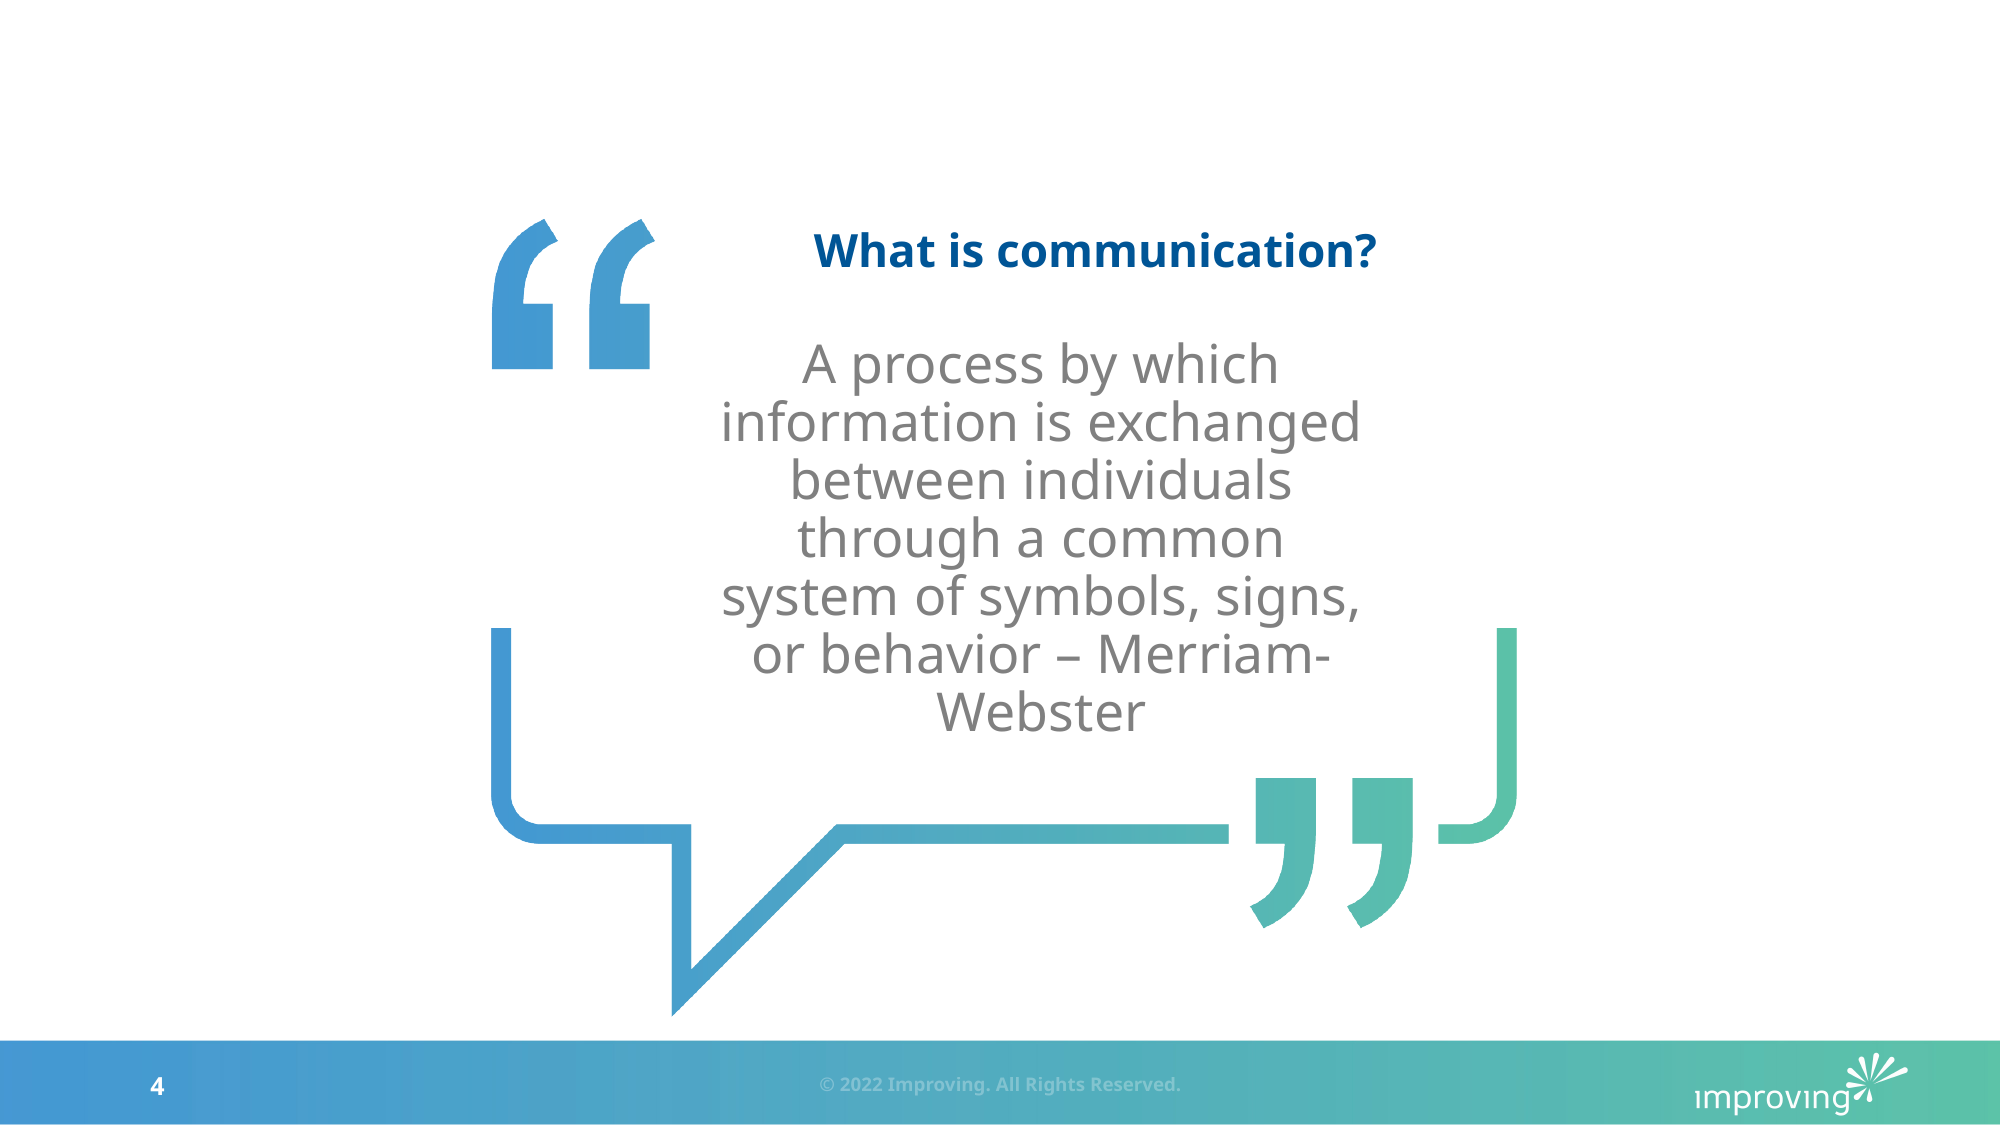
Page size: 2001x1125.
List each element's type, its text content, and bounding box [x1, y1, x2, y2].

picture [0, 0, 2000, 1125]
title What is communication? [691, 203, 1393, 302]
list A process by which information is exchanged between individuals through a common system of symbols, signs, or behavior – Merriam-Webster [691, 329, 1393, 755]
